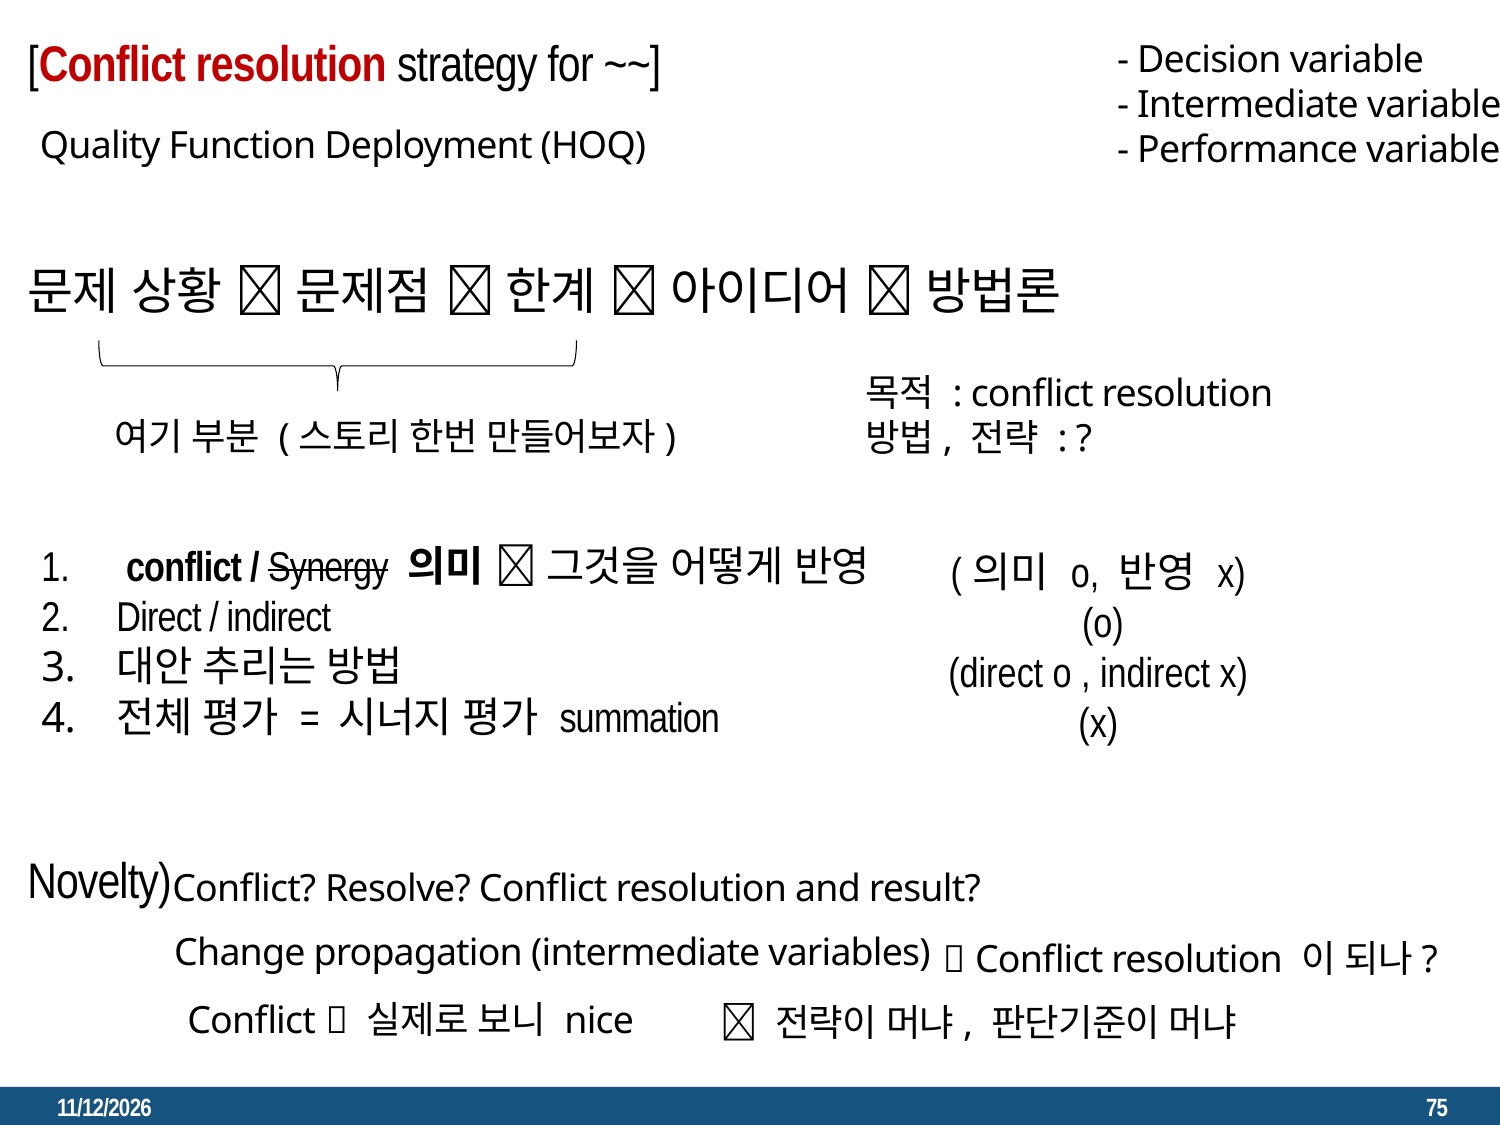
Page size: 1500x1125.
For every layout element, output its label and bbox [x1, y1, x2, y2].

text_box [26, 516, 1249, 765]
text_box [40, 121, 656, 167]
text_box [174, 927, 931, 973]
text_box [114, 413, 686, 459]
text_box [865, 369, 1274, 460]
text_box [12, 243, 1124, 336]
text_box [12, 13, 1500, 170]
slide_number [42, 1086, 380, 1125]
text_box [12, 844, 981, 914]
text_box [942, 935, 1439, 981]
text_box [720, 998, 1238, 1044]
text_box [187, 995, 635, 1042]
slide_number [1125, 1086, 1464, 1125]
text_box [98, 340, 578, 392]
